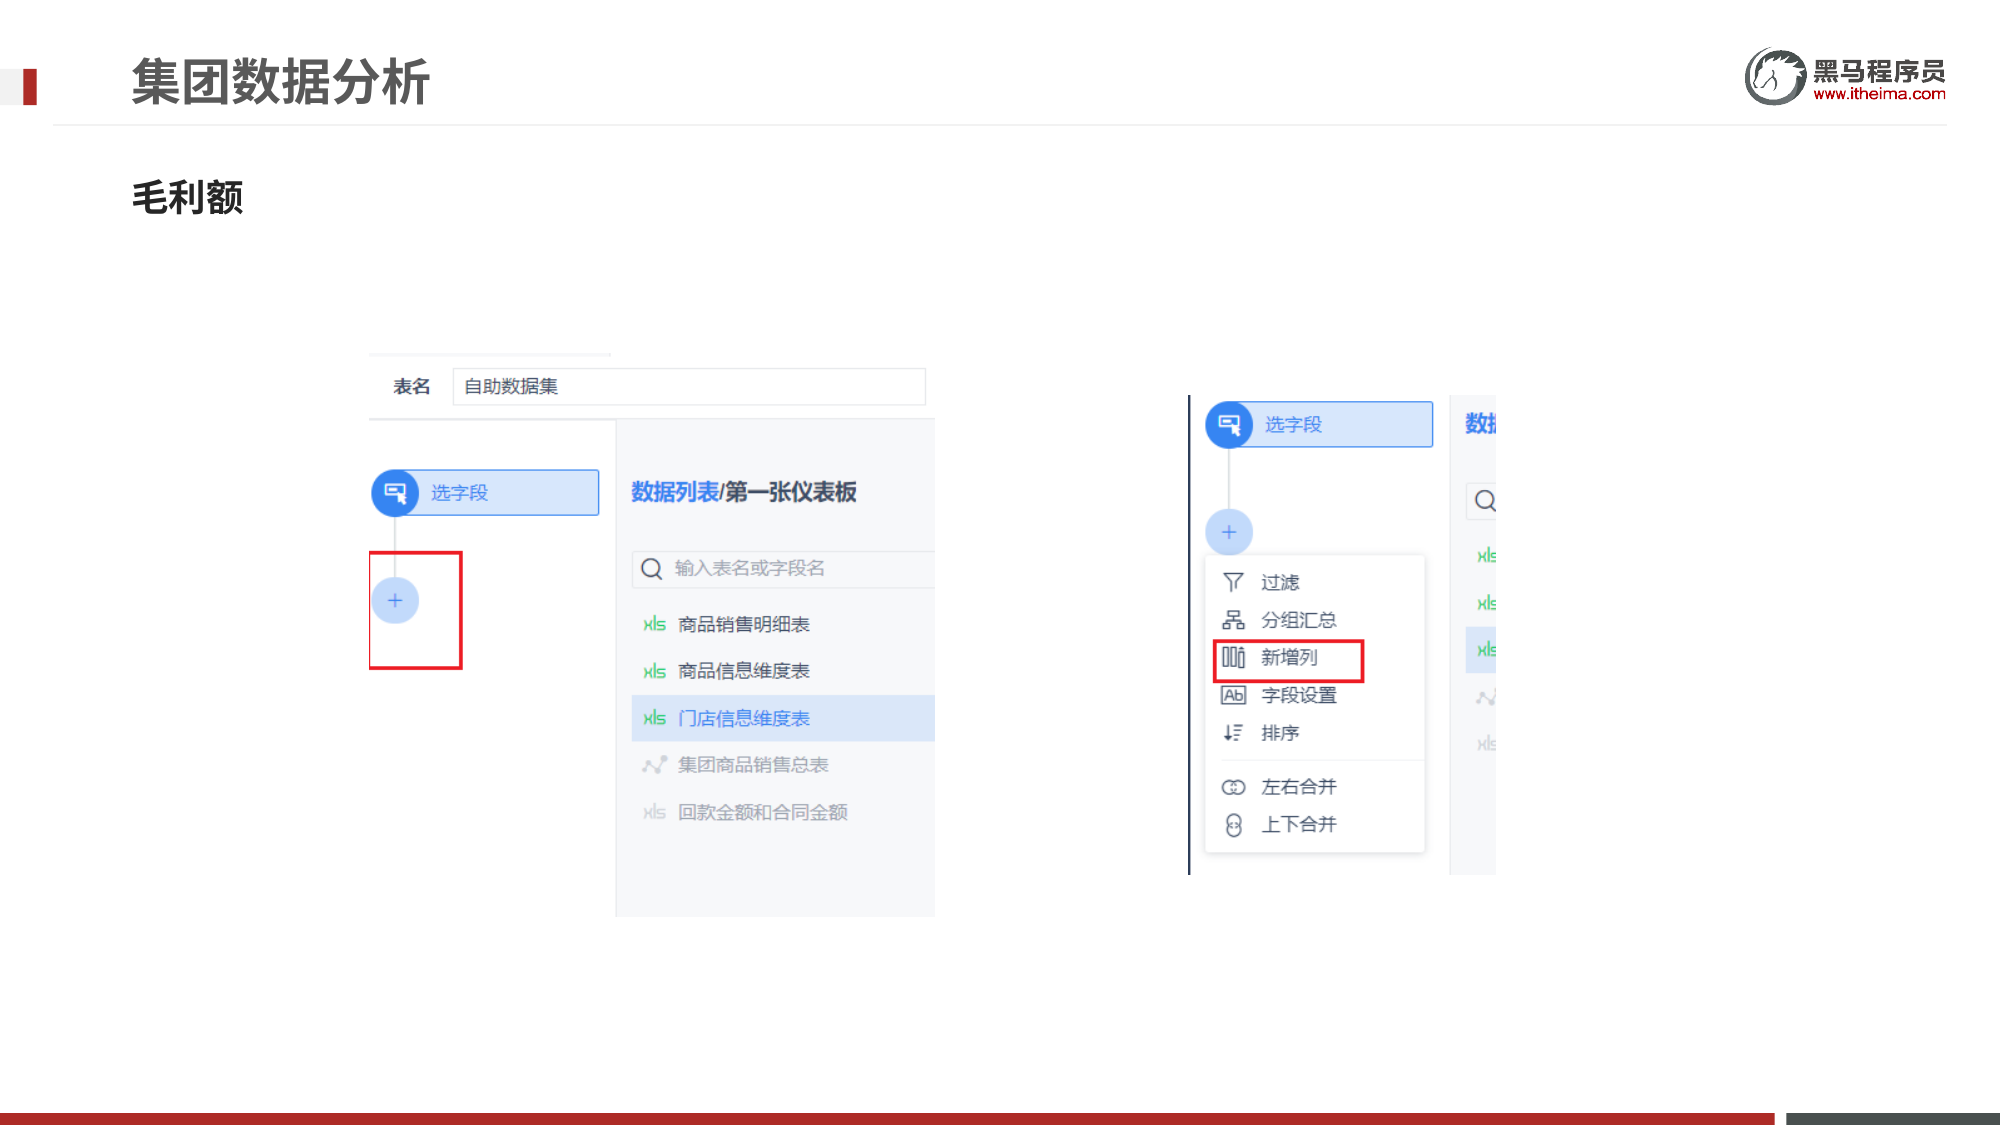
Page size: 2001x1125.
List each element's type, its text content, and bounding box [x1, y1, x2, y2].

picture [1187, 395, 1496, 875]
text_box 毛利额 [116, 154, 1872, 239]
picture [369, 353, 935, 917]
picture [1744, 46, 1946, 106]
title 集团数据分析 [116, 38, 1556, 124]
